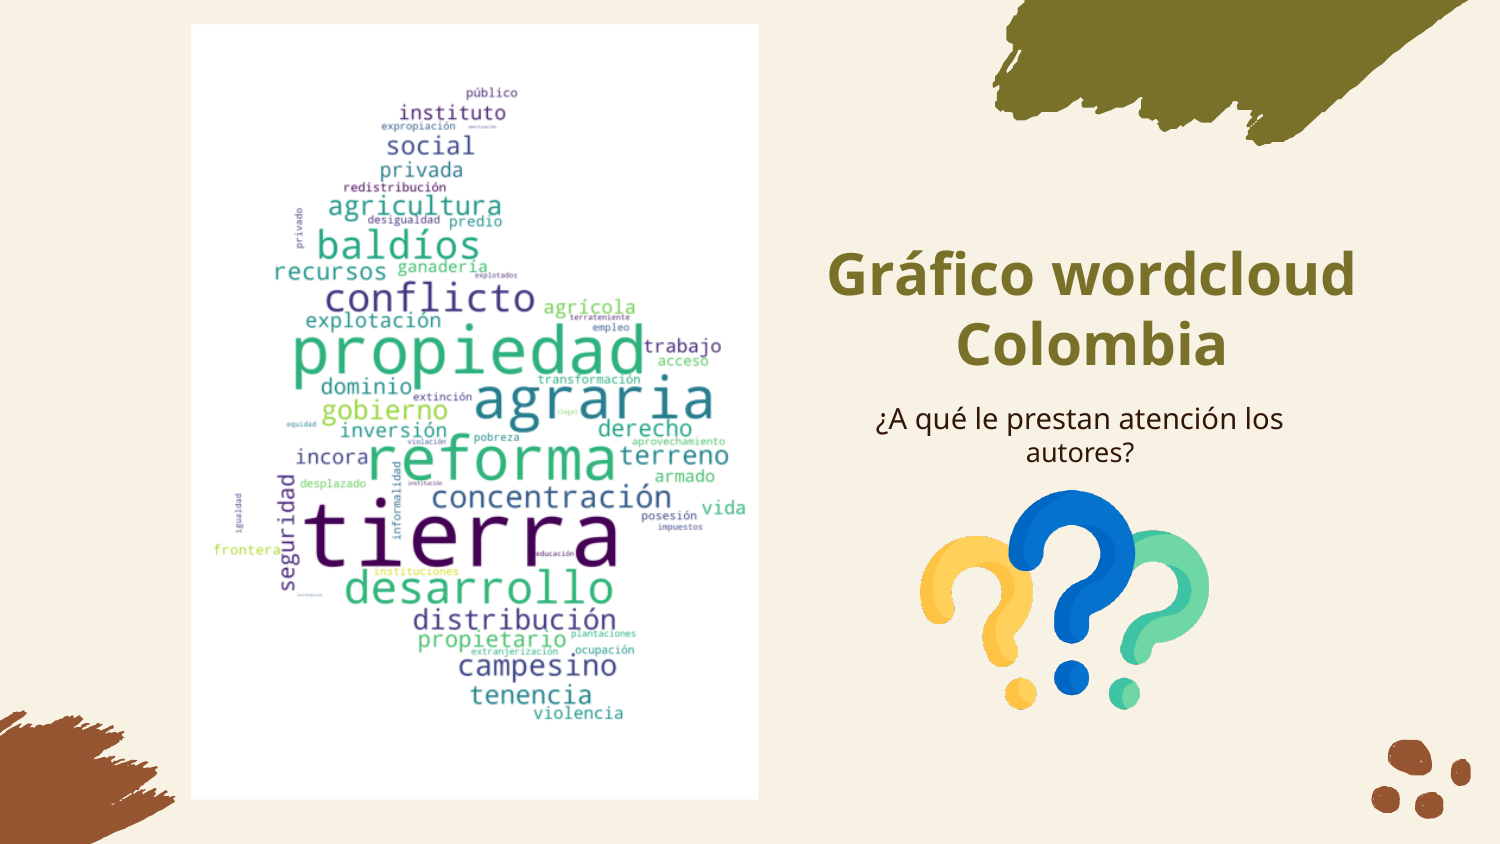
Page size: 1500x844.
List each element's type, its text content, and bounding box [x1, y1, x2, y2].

text_box [992, 0, 1469, 147]
picture [183, 17, 767, 808]
title Gráfico wordcloud Colombia [807, 221, 1377, 429]
text_box [0, 710, 176, 844]
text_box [1371, 739, 1471, 820]
text_box ¿A qué le prestan atención los autores? [793, 392, 1344, 688]
picture [919, 455, 1210, 745]
